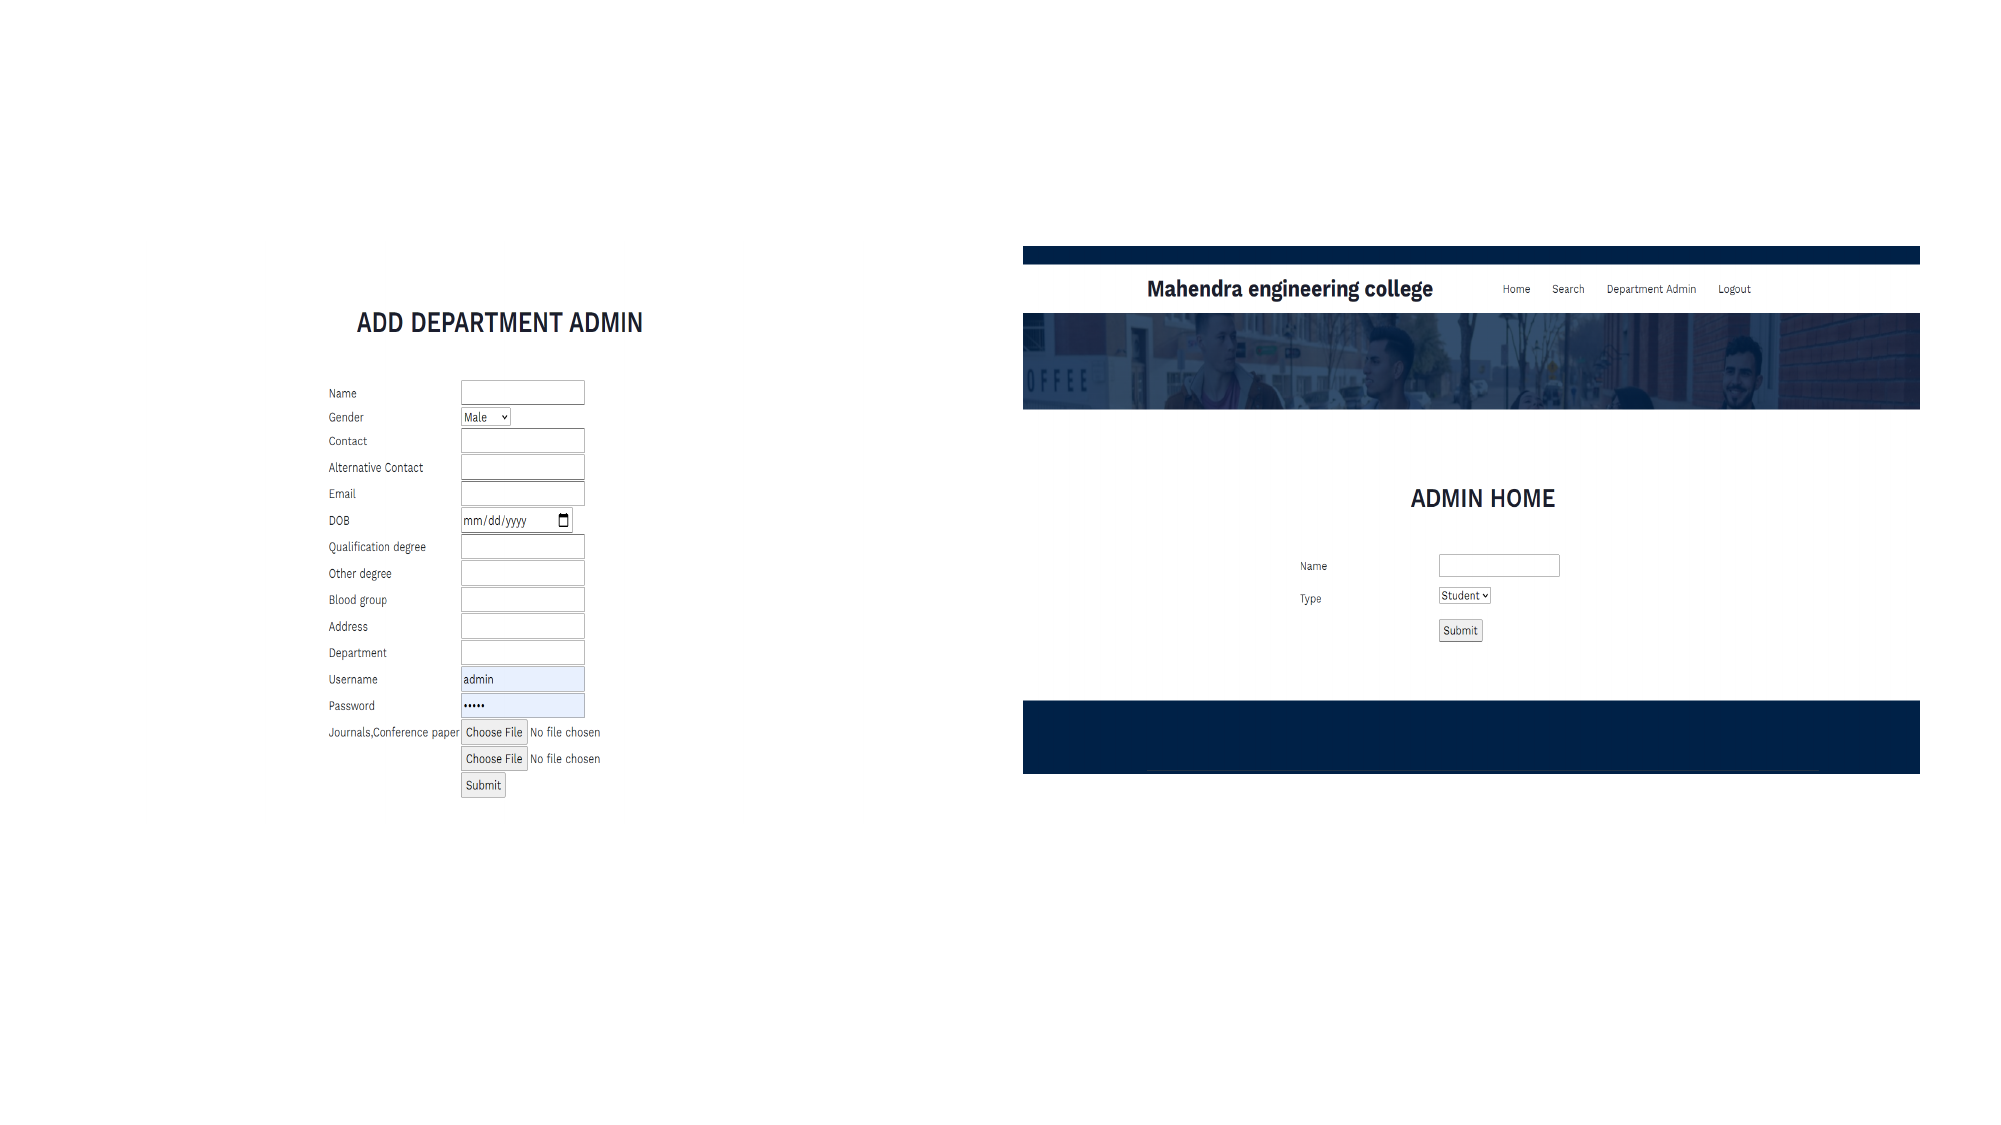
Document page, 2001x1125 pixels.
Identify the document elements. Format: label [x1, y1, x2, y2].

list [27, 241, 918, 824]
picture [1022, 245, 1920, 775]
